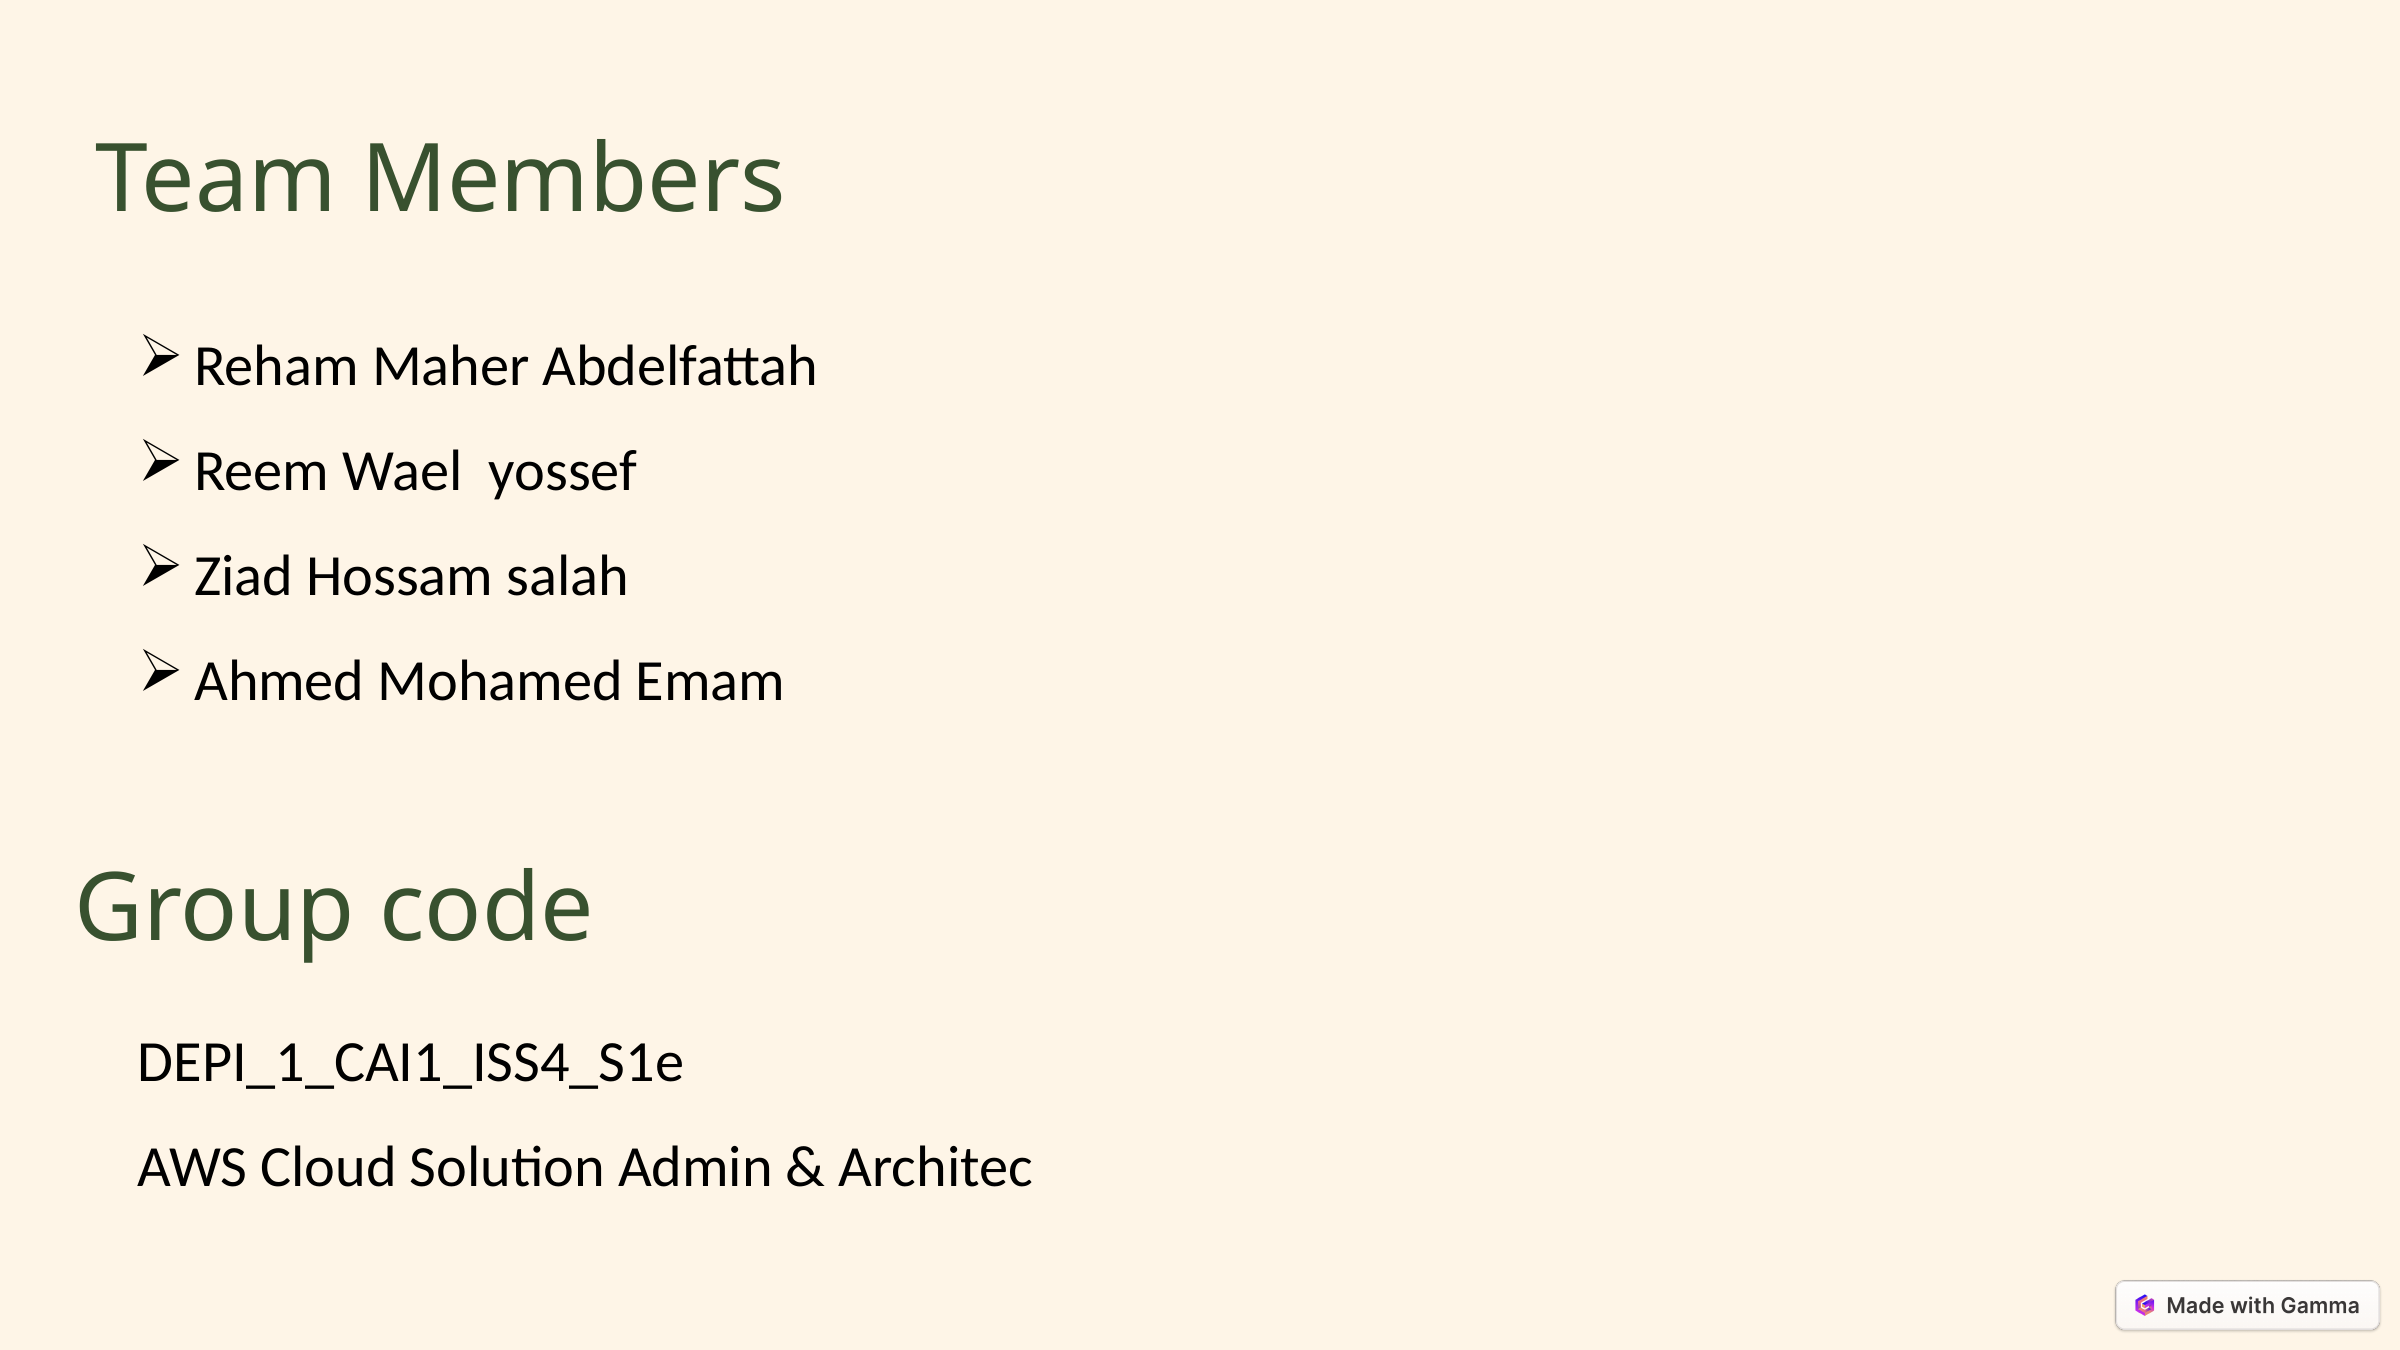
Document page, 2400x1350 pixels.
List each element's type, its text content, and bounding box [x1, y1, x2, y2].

text_box Team Members [95, 111, 1291, 232]
text_box Reham Maher Abdelfattah Reem Wael yossef Ziad Hossam salah Ahmed Mohamed Emam [138, 292, 1166, 788]
picture [2106, 1271, 2389, 1339]
text_box DEPI_1_CAI1_ISS4_S1e AWS Cloud Solution Admin & Architec [138, 988, 1183, 1209]
text_box Group code [74, 840, 1270, 960]
